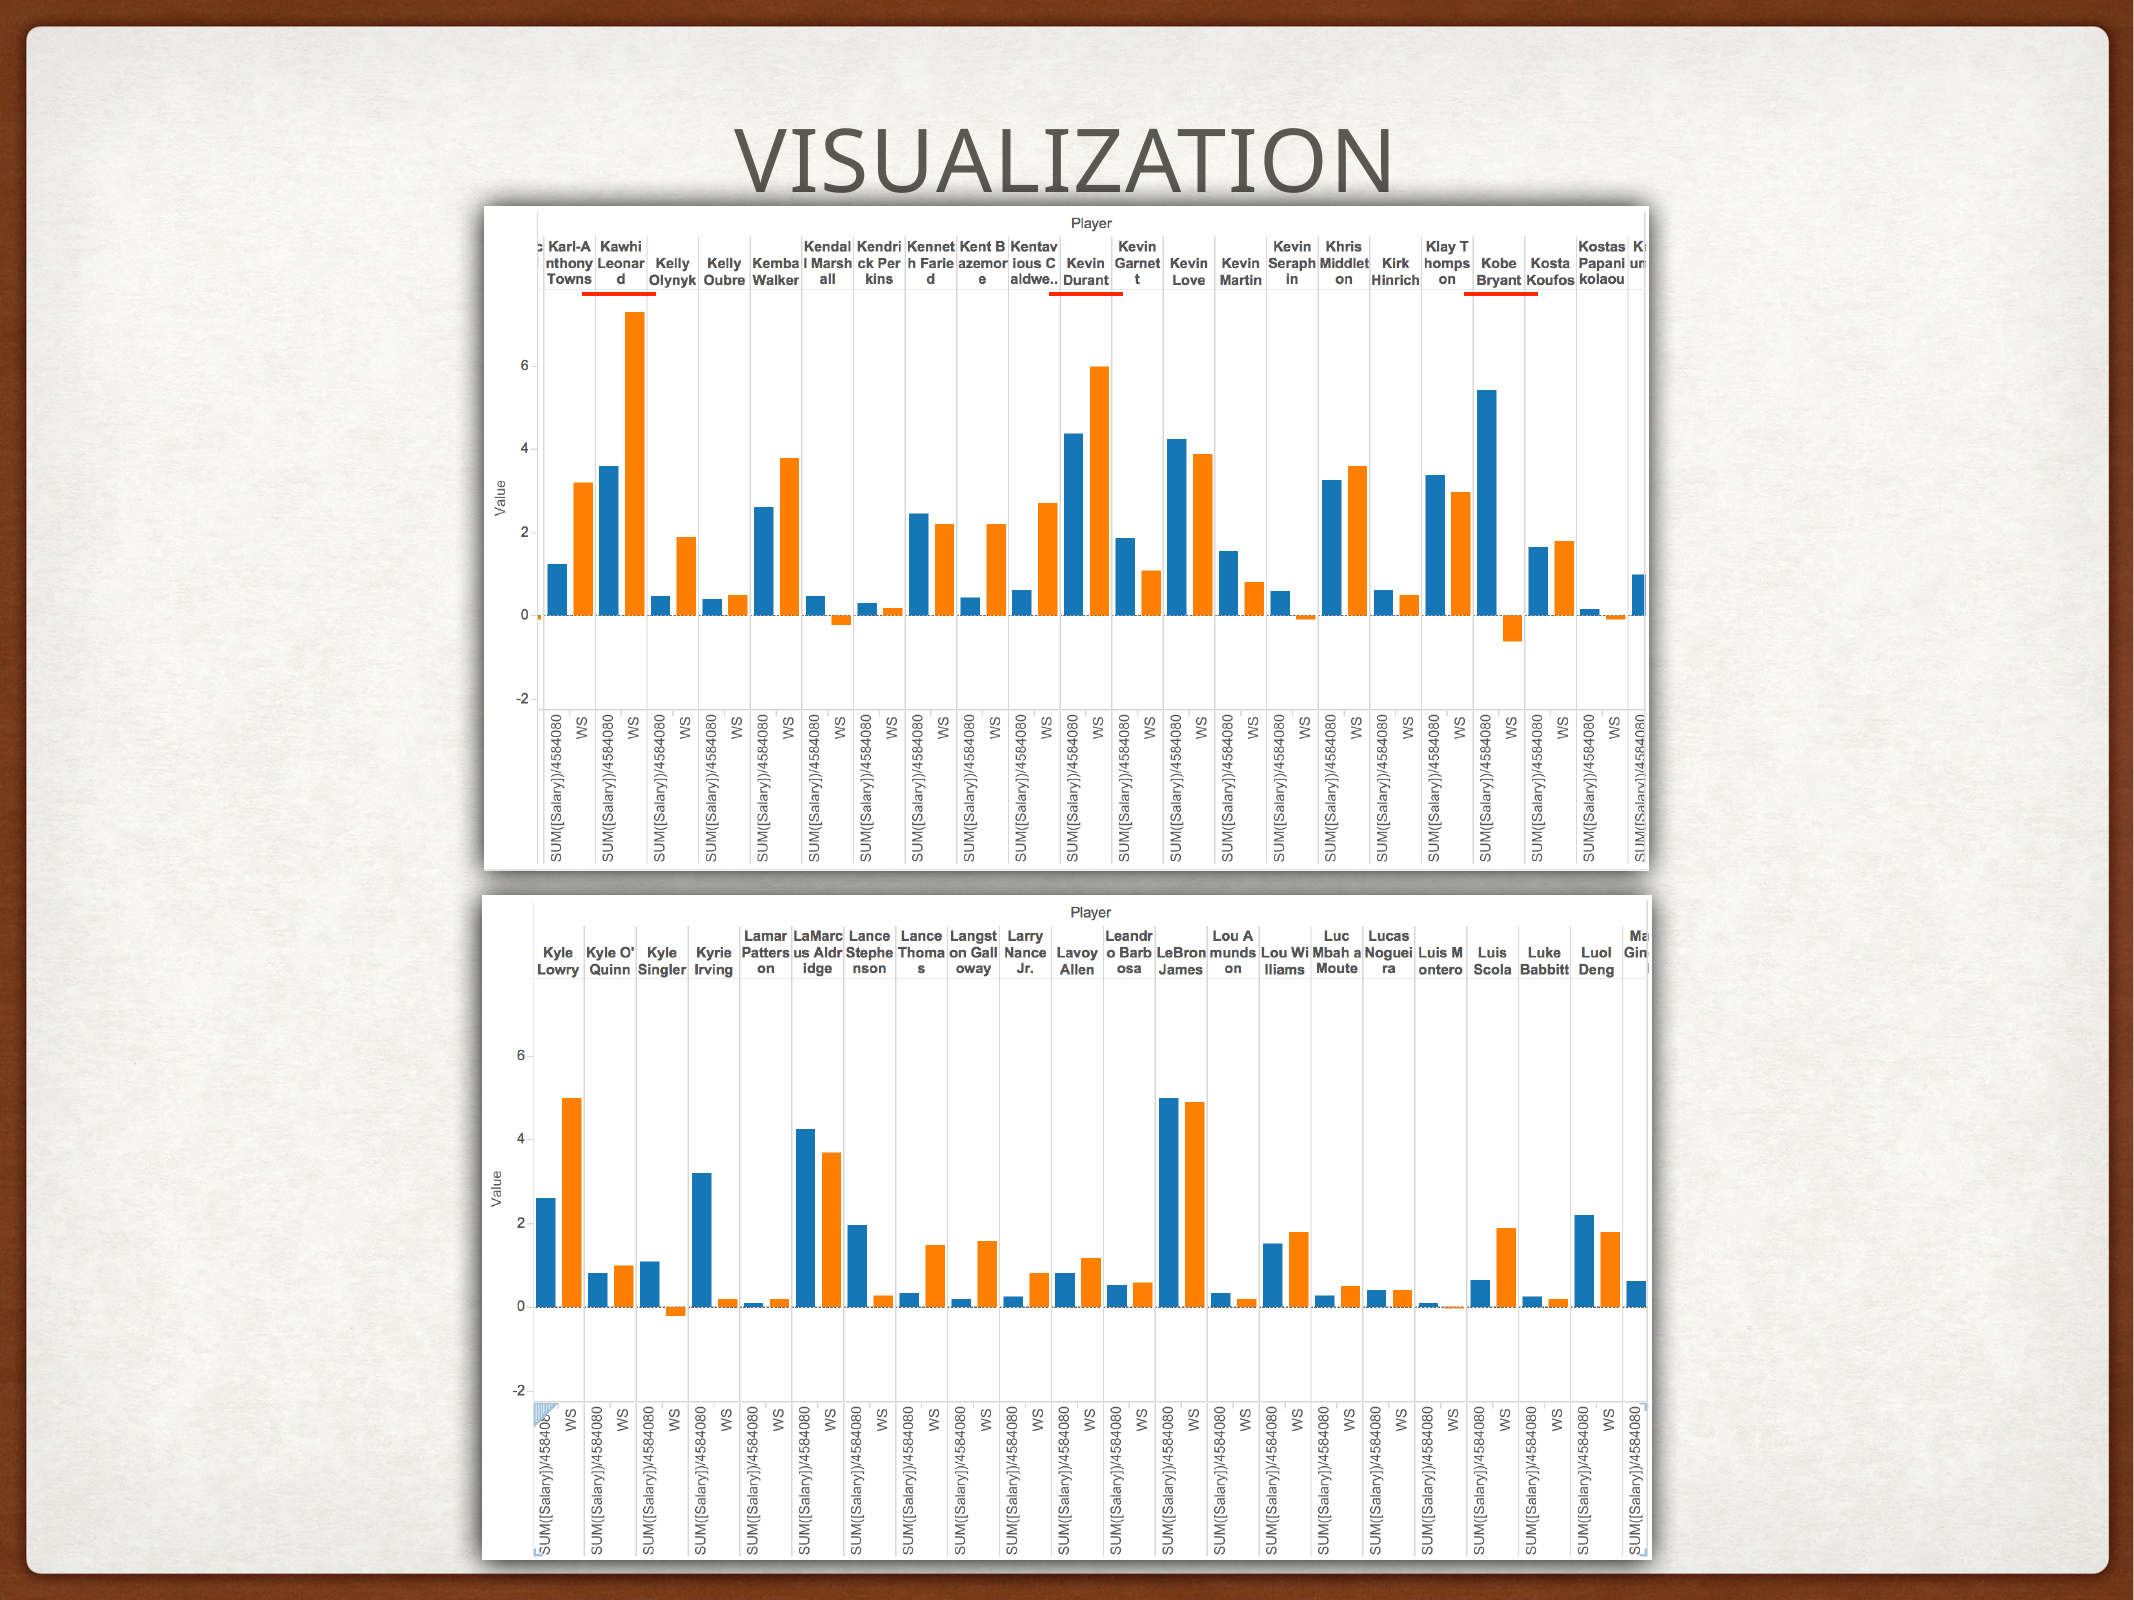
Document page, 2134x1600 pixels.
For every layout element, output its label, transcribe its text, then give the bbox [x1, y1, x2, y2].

title VISUALIZATION [109, 95, 2024, 220]
picture [0, 0, 2134, 1600]
